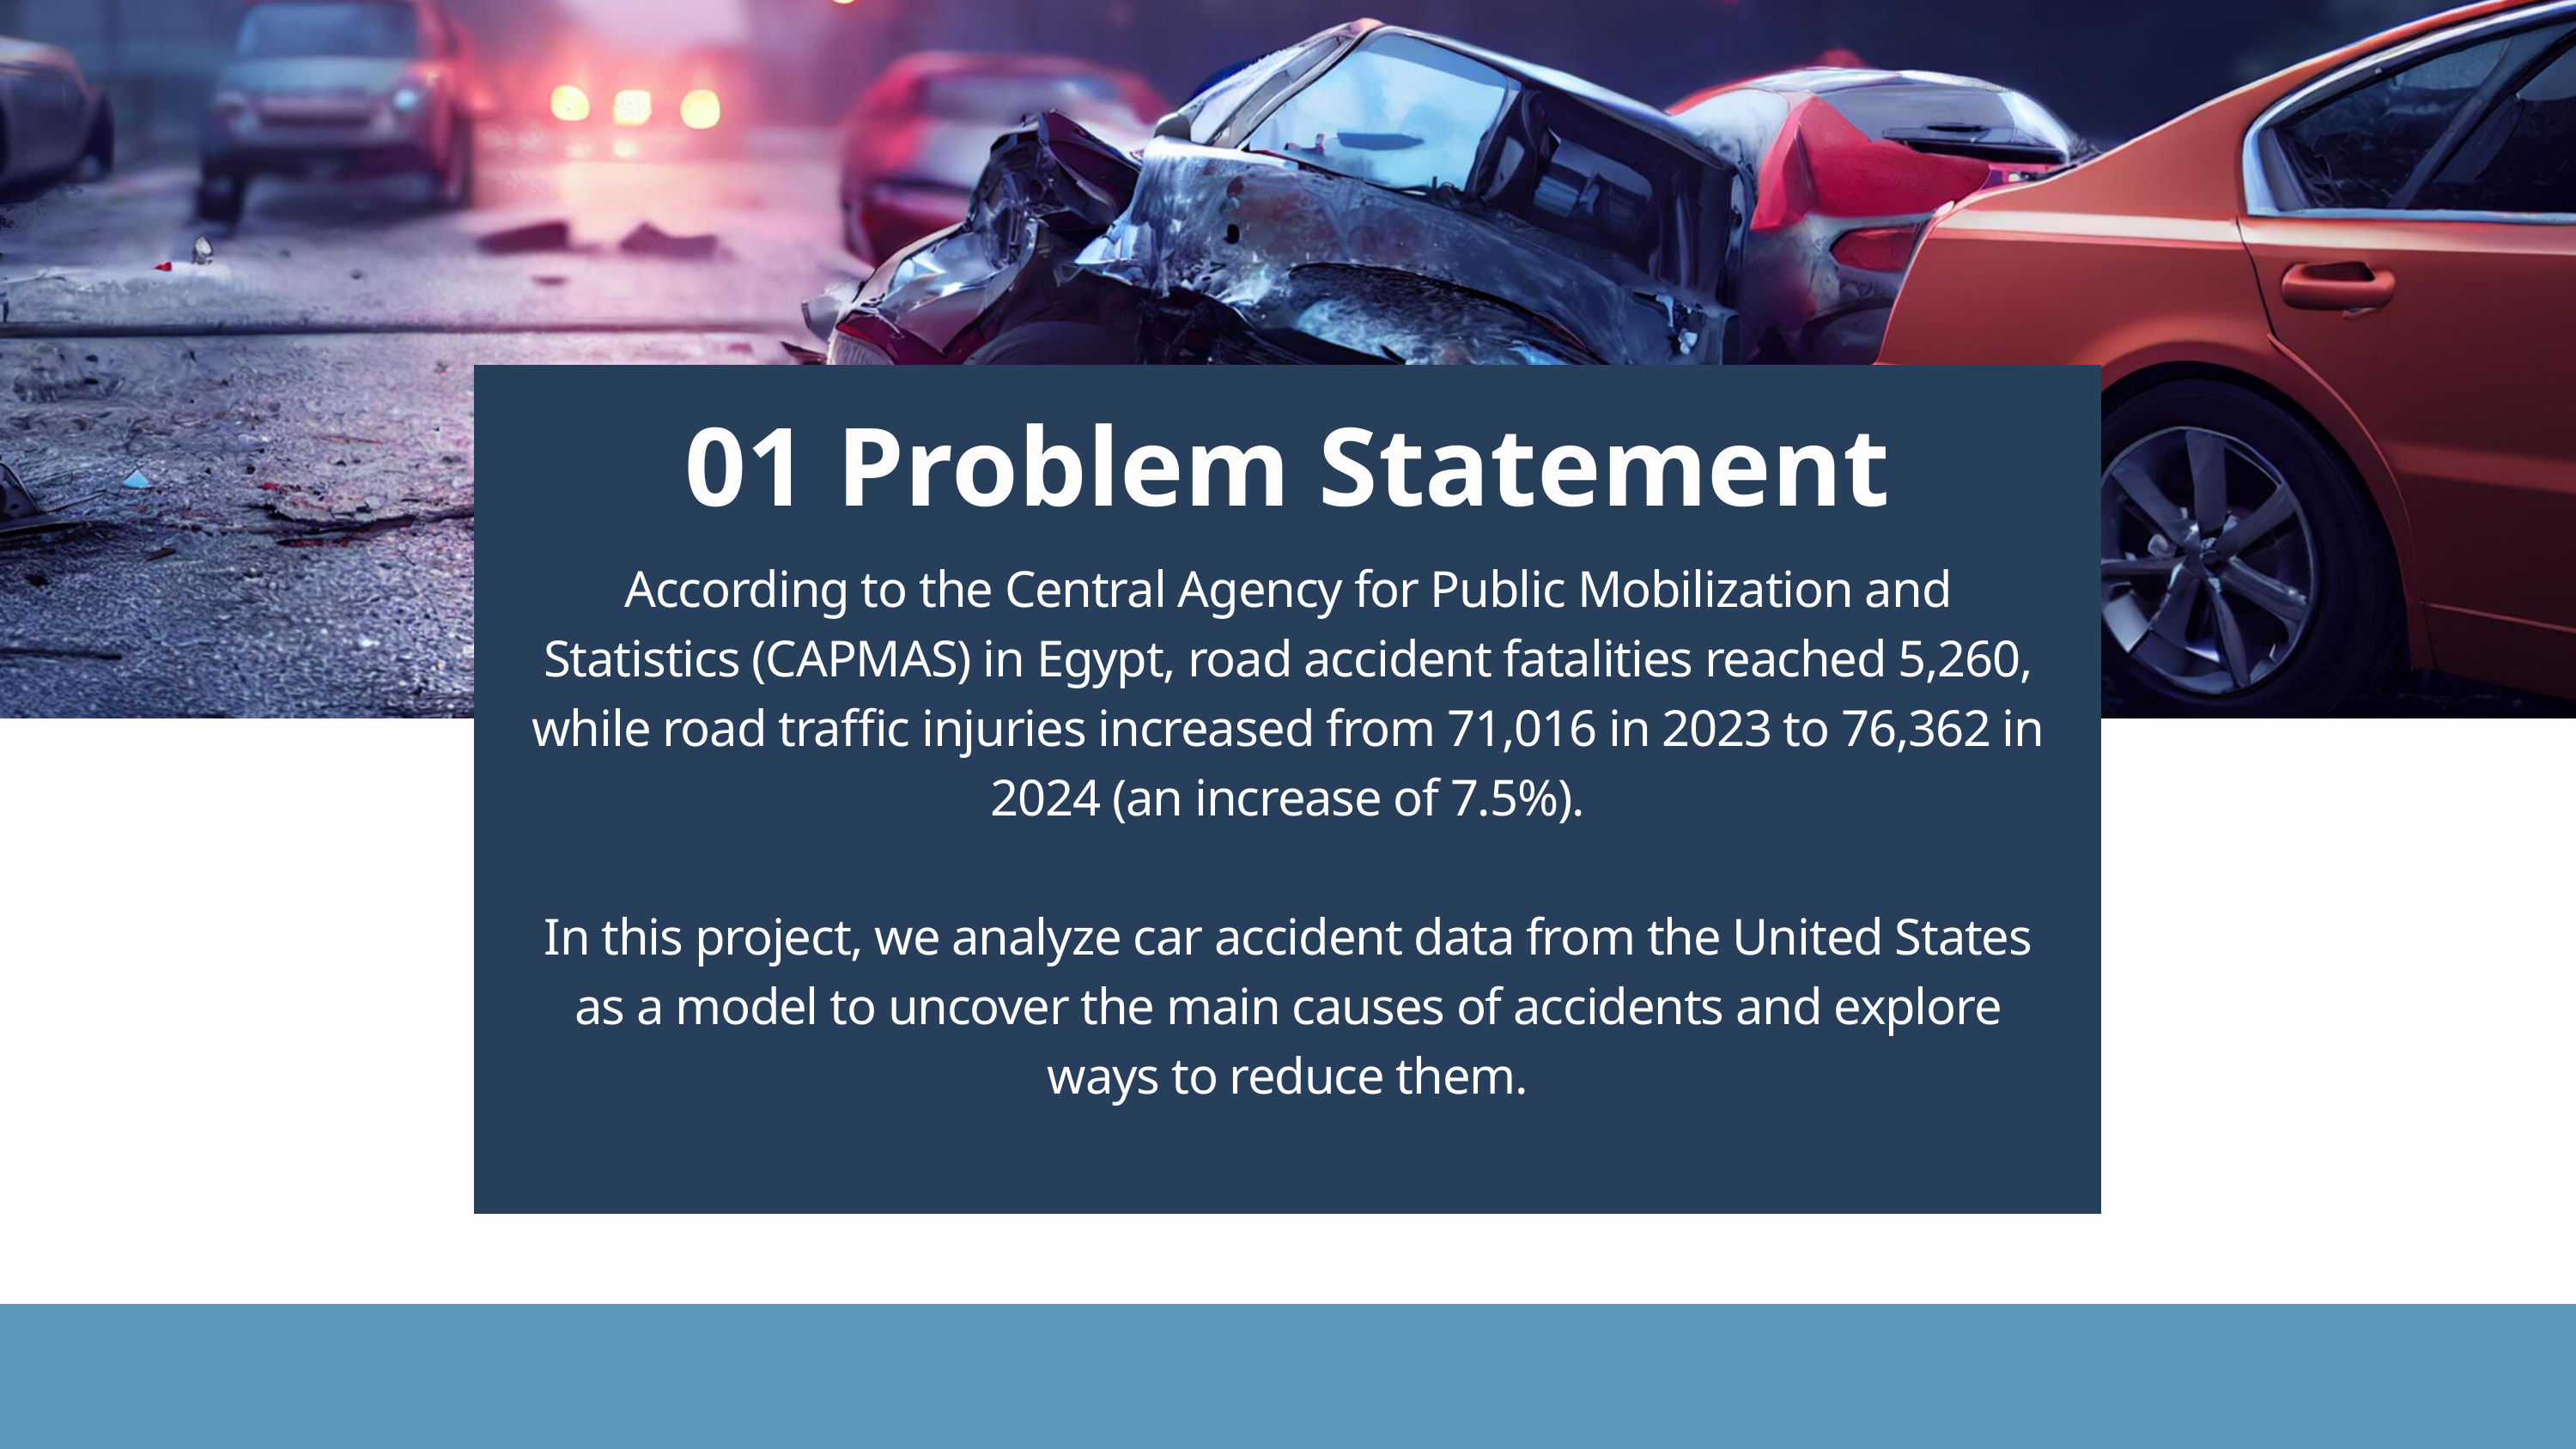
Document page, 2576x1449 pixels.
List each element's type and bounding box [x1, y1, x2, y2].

text_box [0, 0, 2576, 718]
text_box [0, 1303, 2576, 1449]
text_box [474, 364, 2102, 1215]
